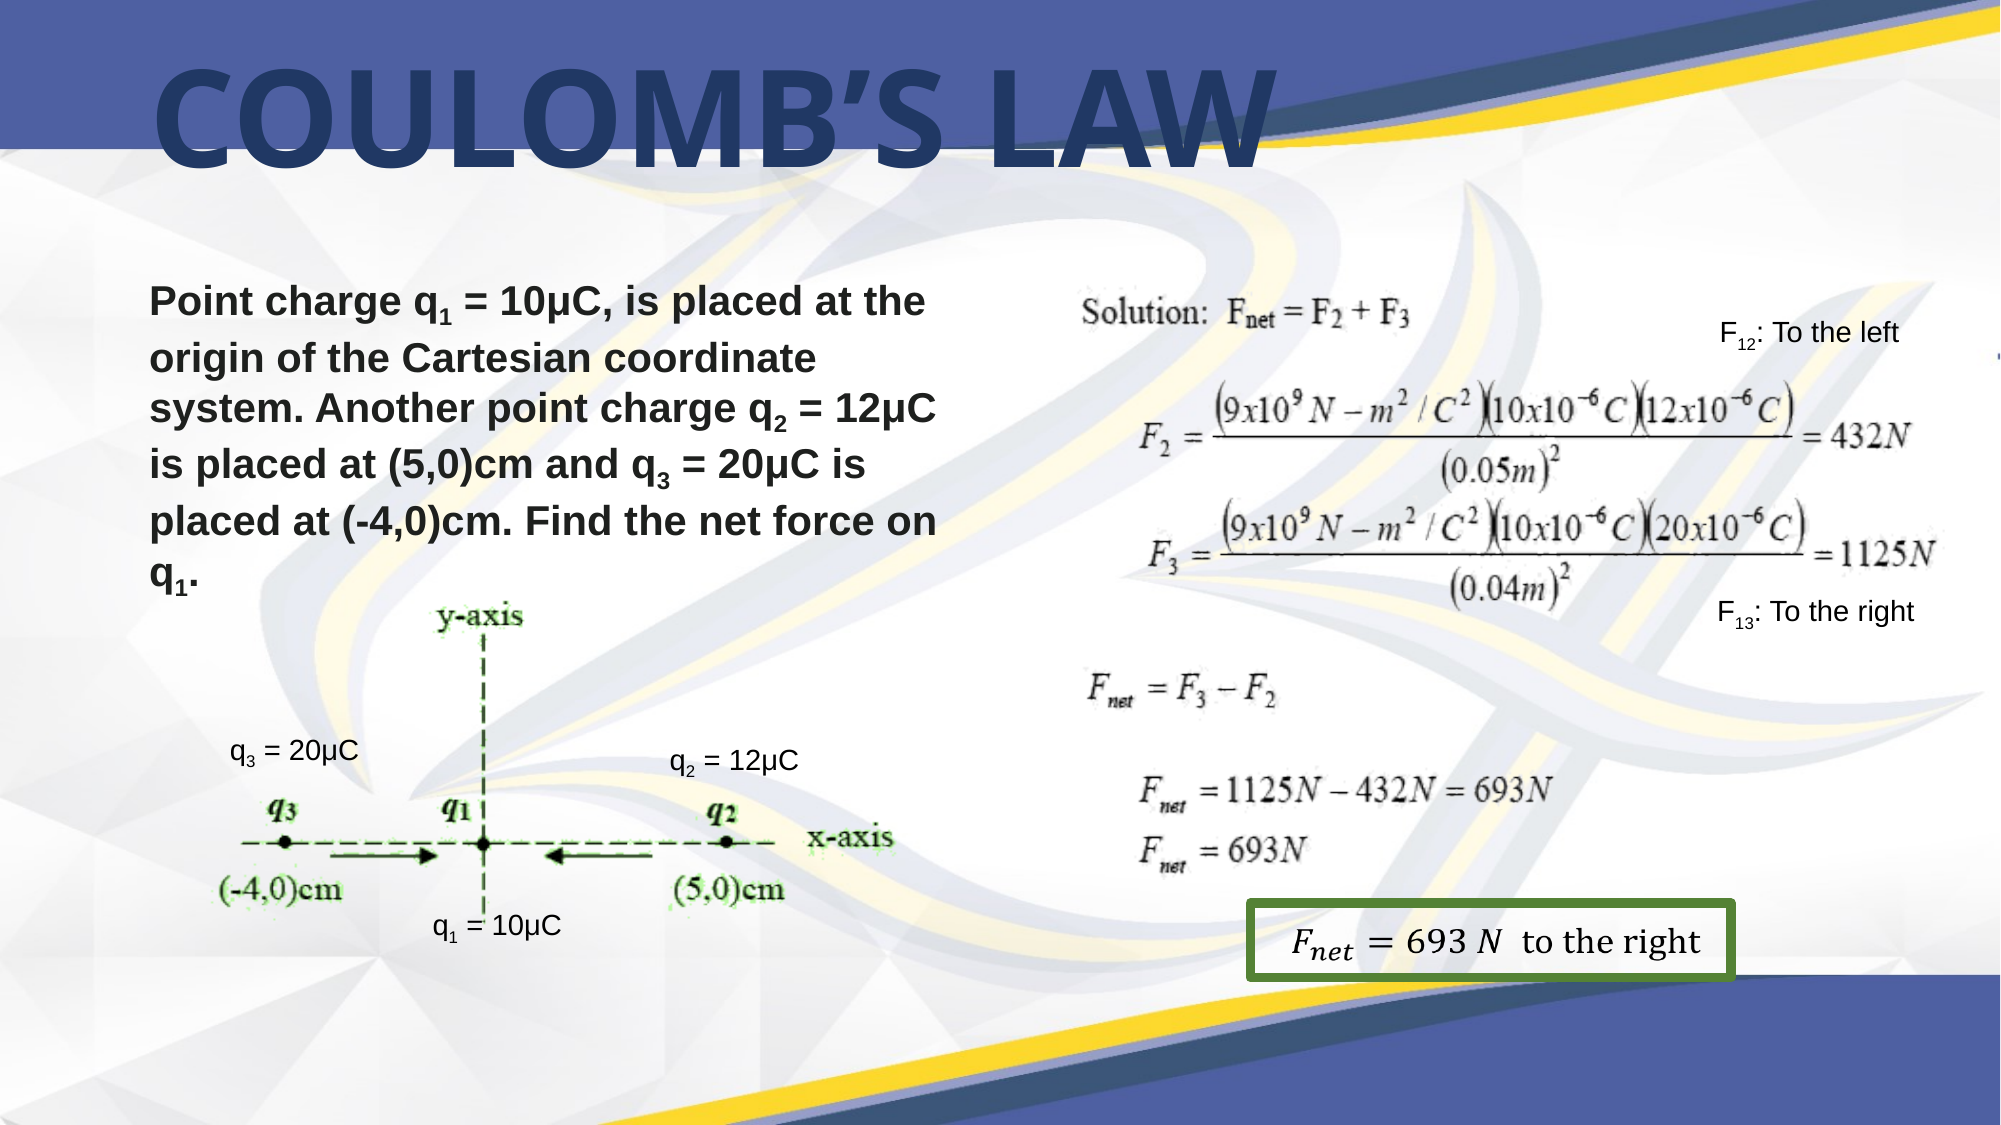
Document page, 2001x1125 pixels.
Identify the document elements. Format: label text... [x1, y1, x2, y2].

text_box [1254, 907, 1727, 973]
list Point charge q1 = 10μC, is placed at the origin of the Cartesian coordinate system. Another point charge q2 = 12μC is placed at (5,0)cm and q3 = 20μC is placed at (-4,0)cm. Find the net force on q1. [134, 266, 986, 596]
list COULOMB’S LAW [134, 43, 1866, 176]
picture [0, 0, 2001, 1125]
